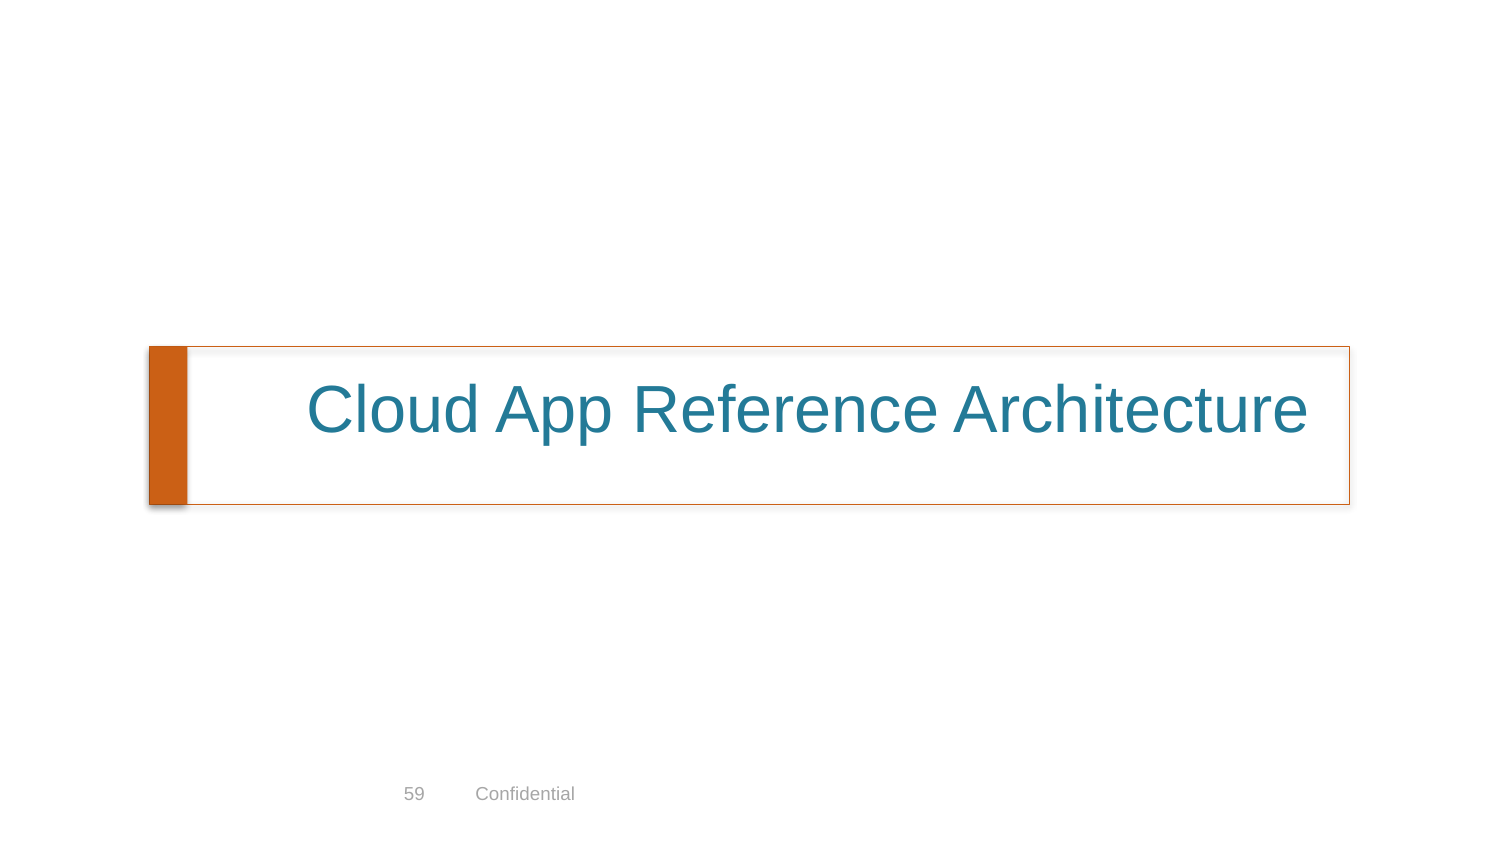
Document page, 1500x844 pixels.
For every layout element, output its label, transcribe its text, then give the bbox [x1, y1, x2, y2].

slide_number 59 [175, 781, 425, 827]
title Cloud App Reference Architecture [200, 365, 1325, 497]
footer Confidential [475, 781, 1046, 827]
